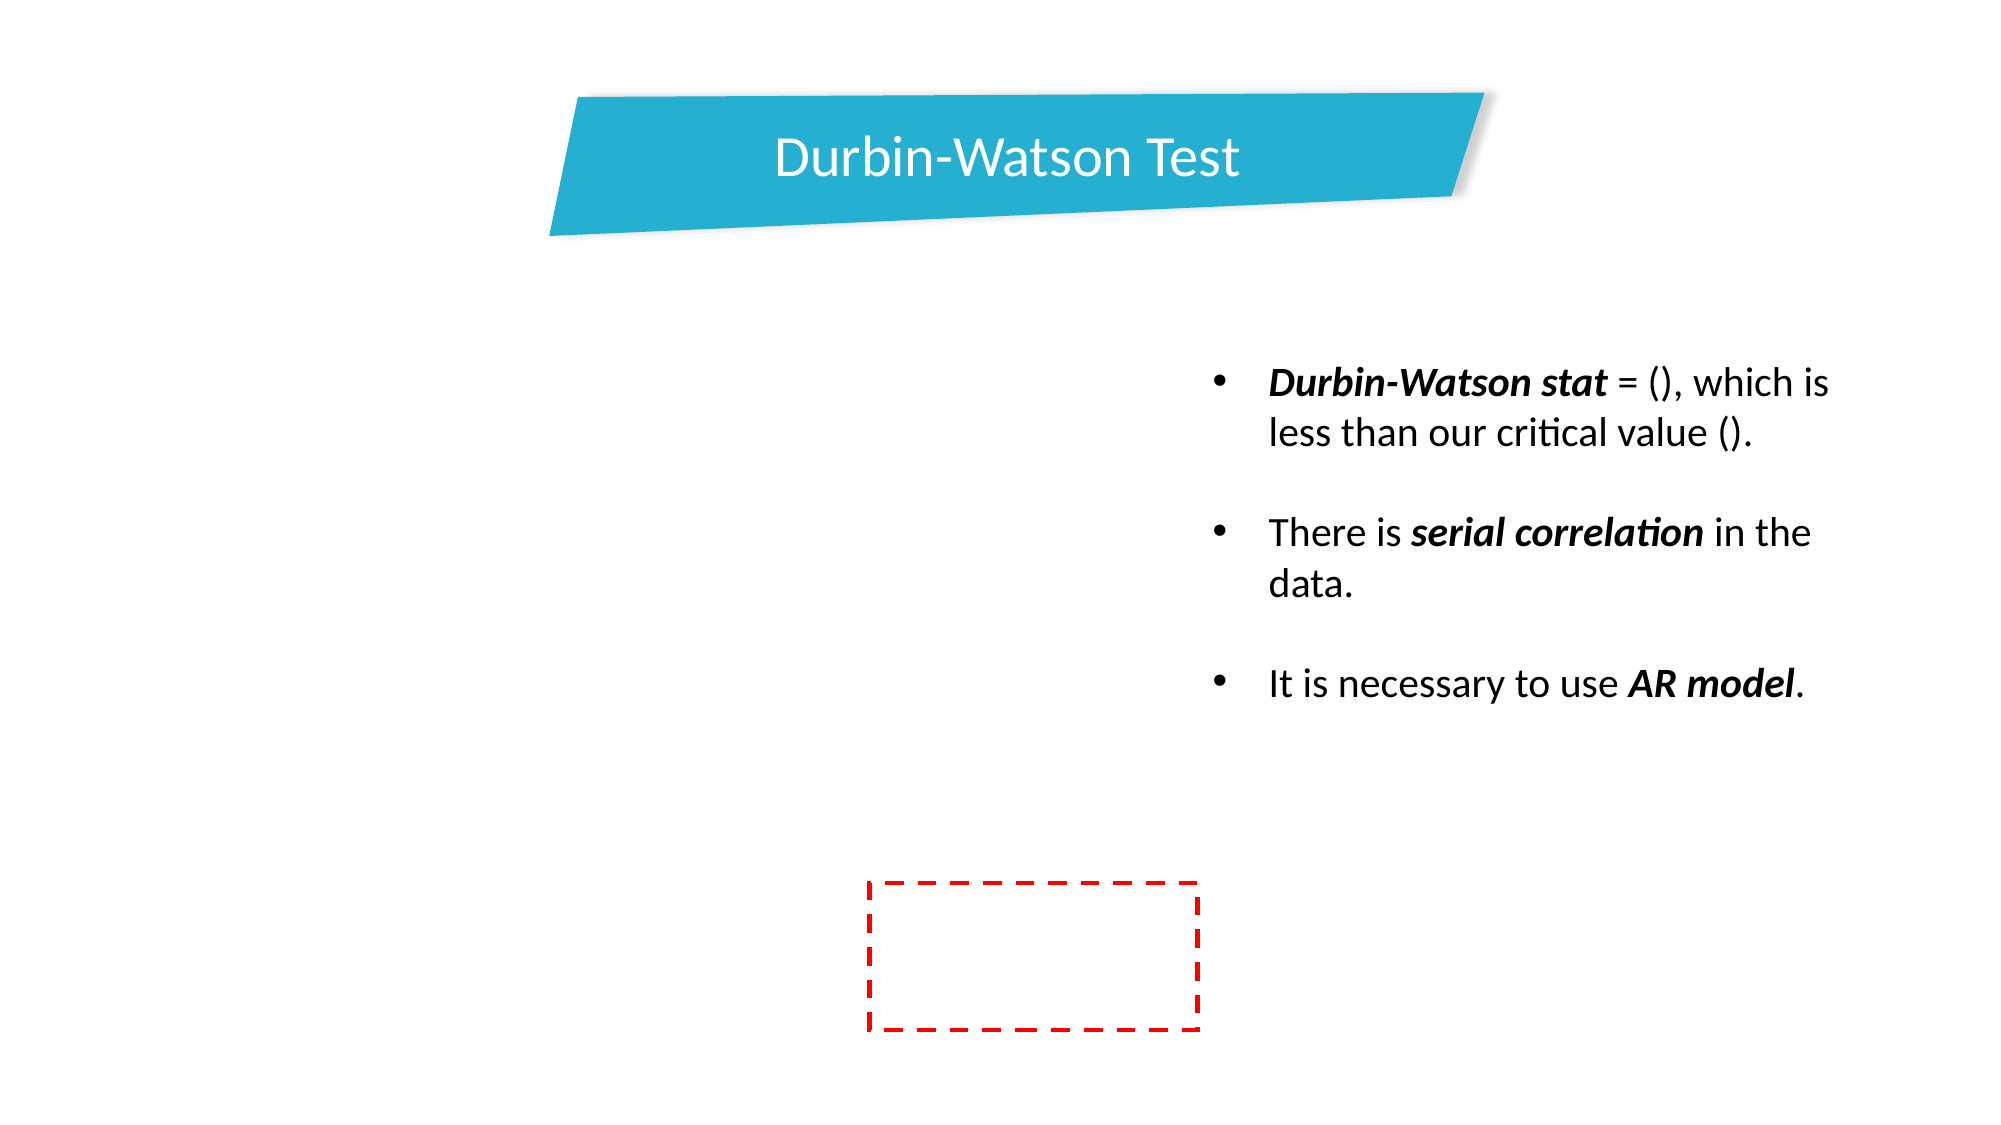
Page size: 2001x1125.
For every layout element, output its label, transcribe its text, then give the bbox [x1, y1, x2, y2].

text_box Durbin-Watson stat = (), which is less than our critical value (). There is serial correlation in the data. It is necessary to use AR model. [1197, 347, 1883, 713]
text_box [868, 882, 1199, 1031]
text_box Durbin-Watson Test [759, 110, 1256, 195]
